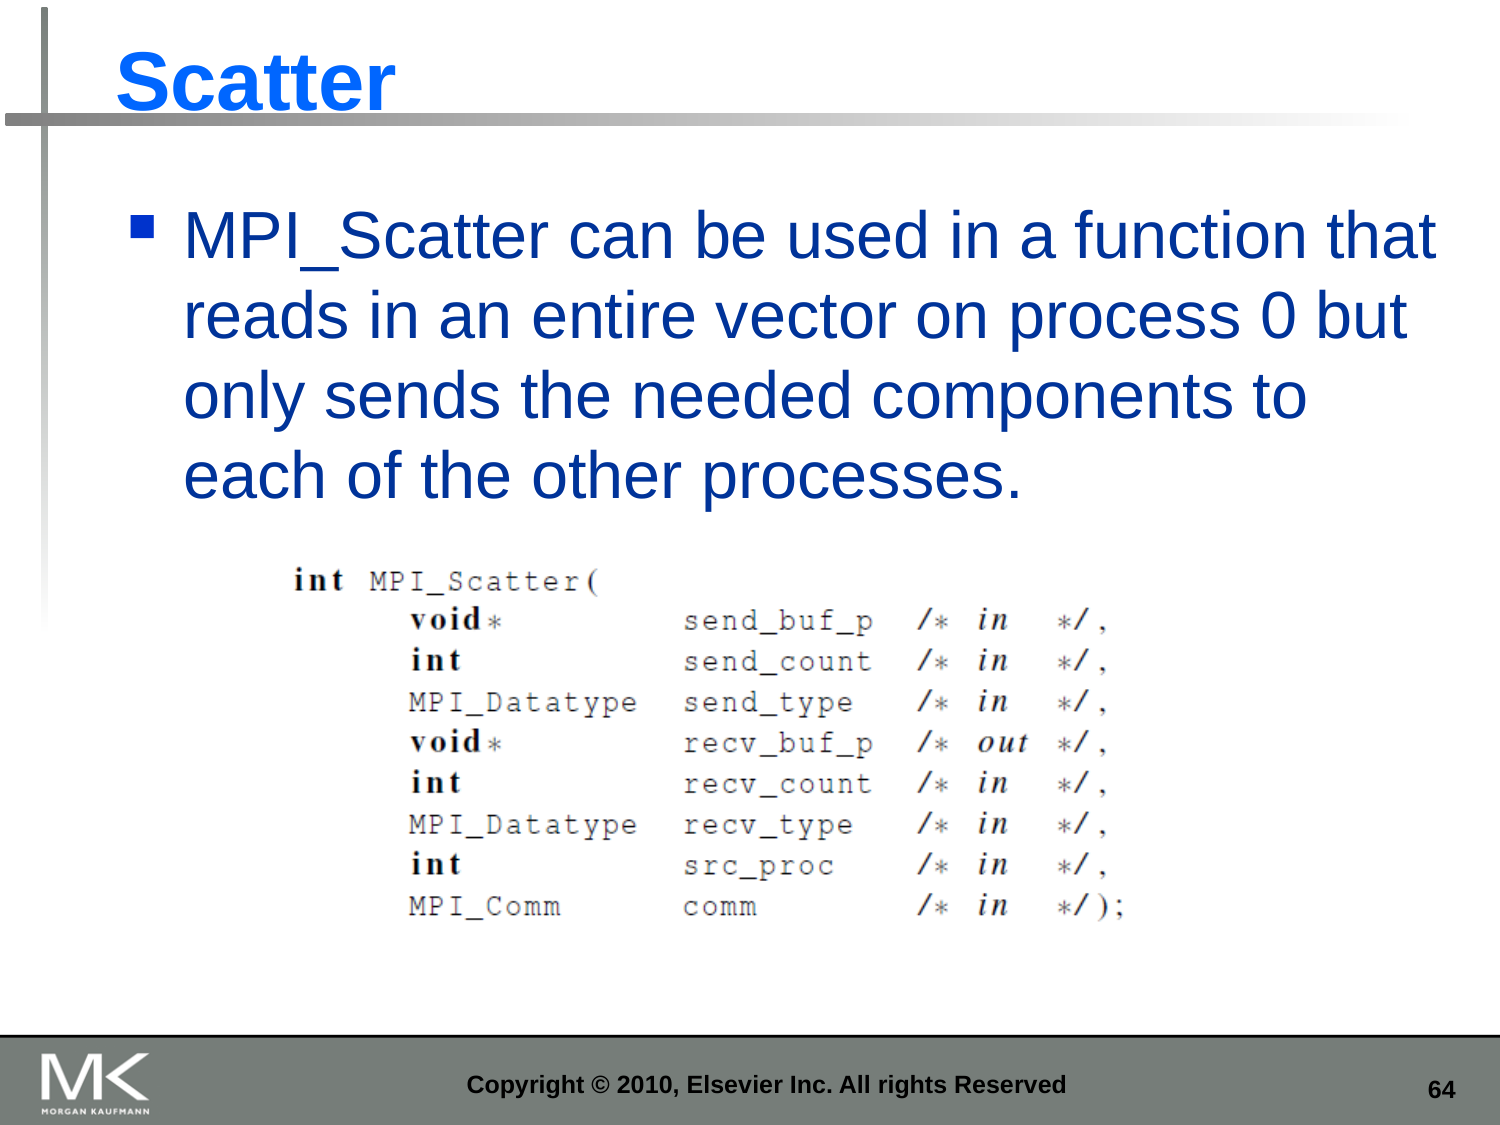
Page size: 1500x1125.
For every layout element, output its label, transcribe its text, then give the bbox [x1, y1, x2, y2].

footer Copyright © 2010, Elsevier Inc. All rights Reserved [170, 1046, 1365, 1106]
title Scatter [100, 18, 1460, 135]
picture [277, 550, 1142, 939]
list MPI_Scatter can be used in a function that reads in an entire vector on process 0 but only sends the needed components to each of the other processes. [111, 184, 1470, 528]
picture [29, 1046, 160, 1123]
